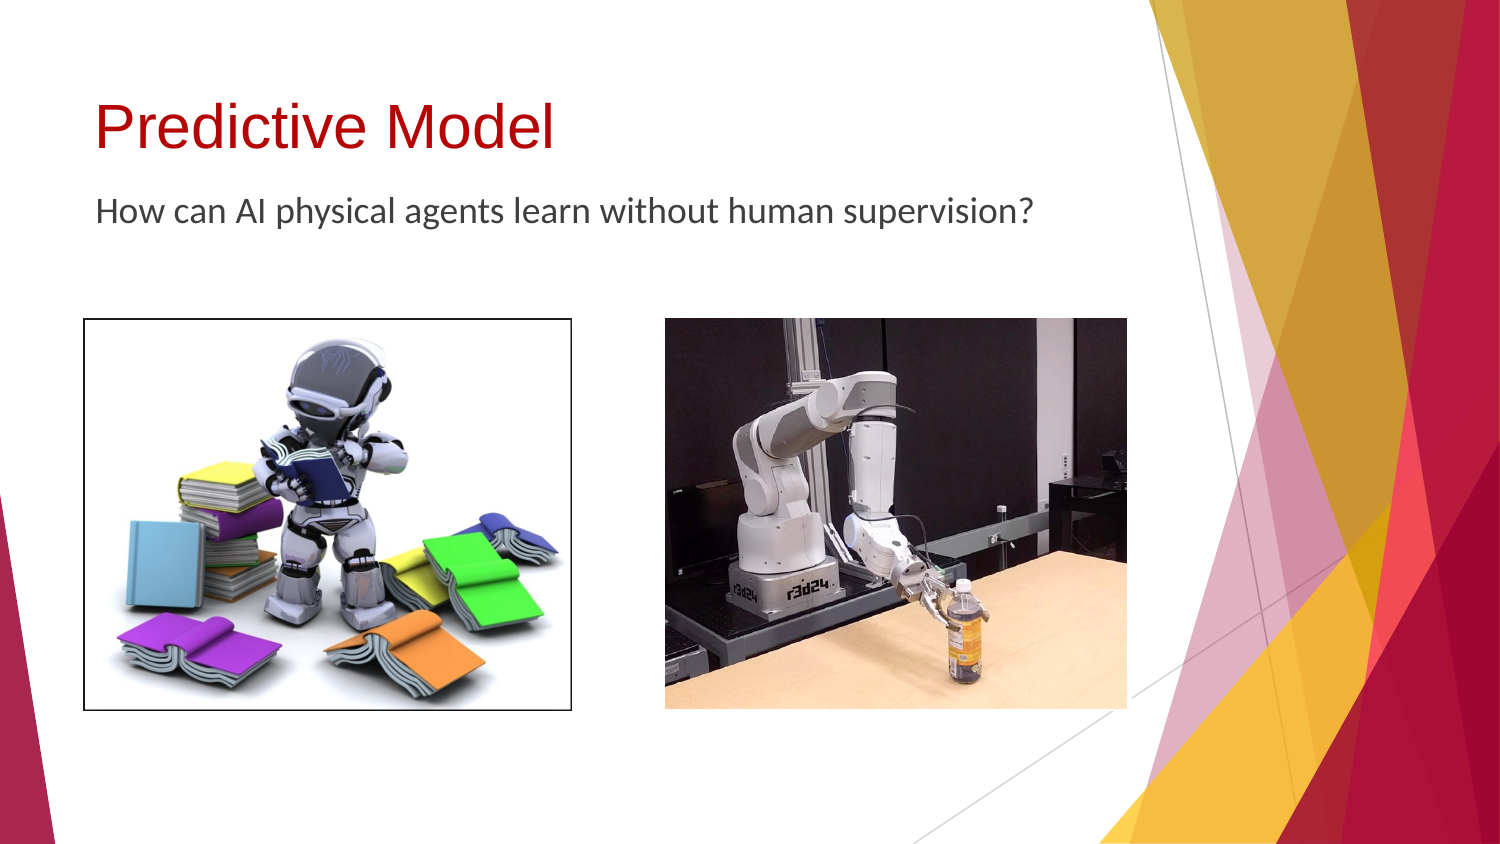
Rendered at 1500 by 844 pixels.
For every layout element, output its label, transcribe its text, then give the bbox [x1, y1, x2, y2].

picture [665, 318, 1132, 711]
picture [83, 318, 573, 711]
title Predictive Model [83, 75, 1141, 180]
list How can AI physical agents learn without human supervision? [74, 179, 1132, 276]
